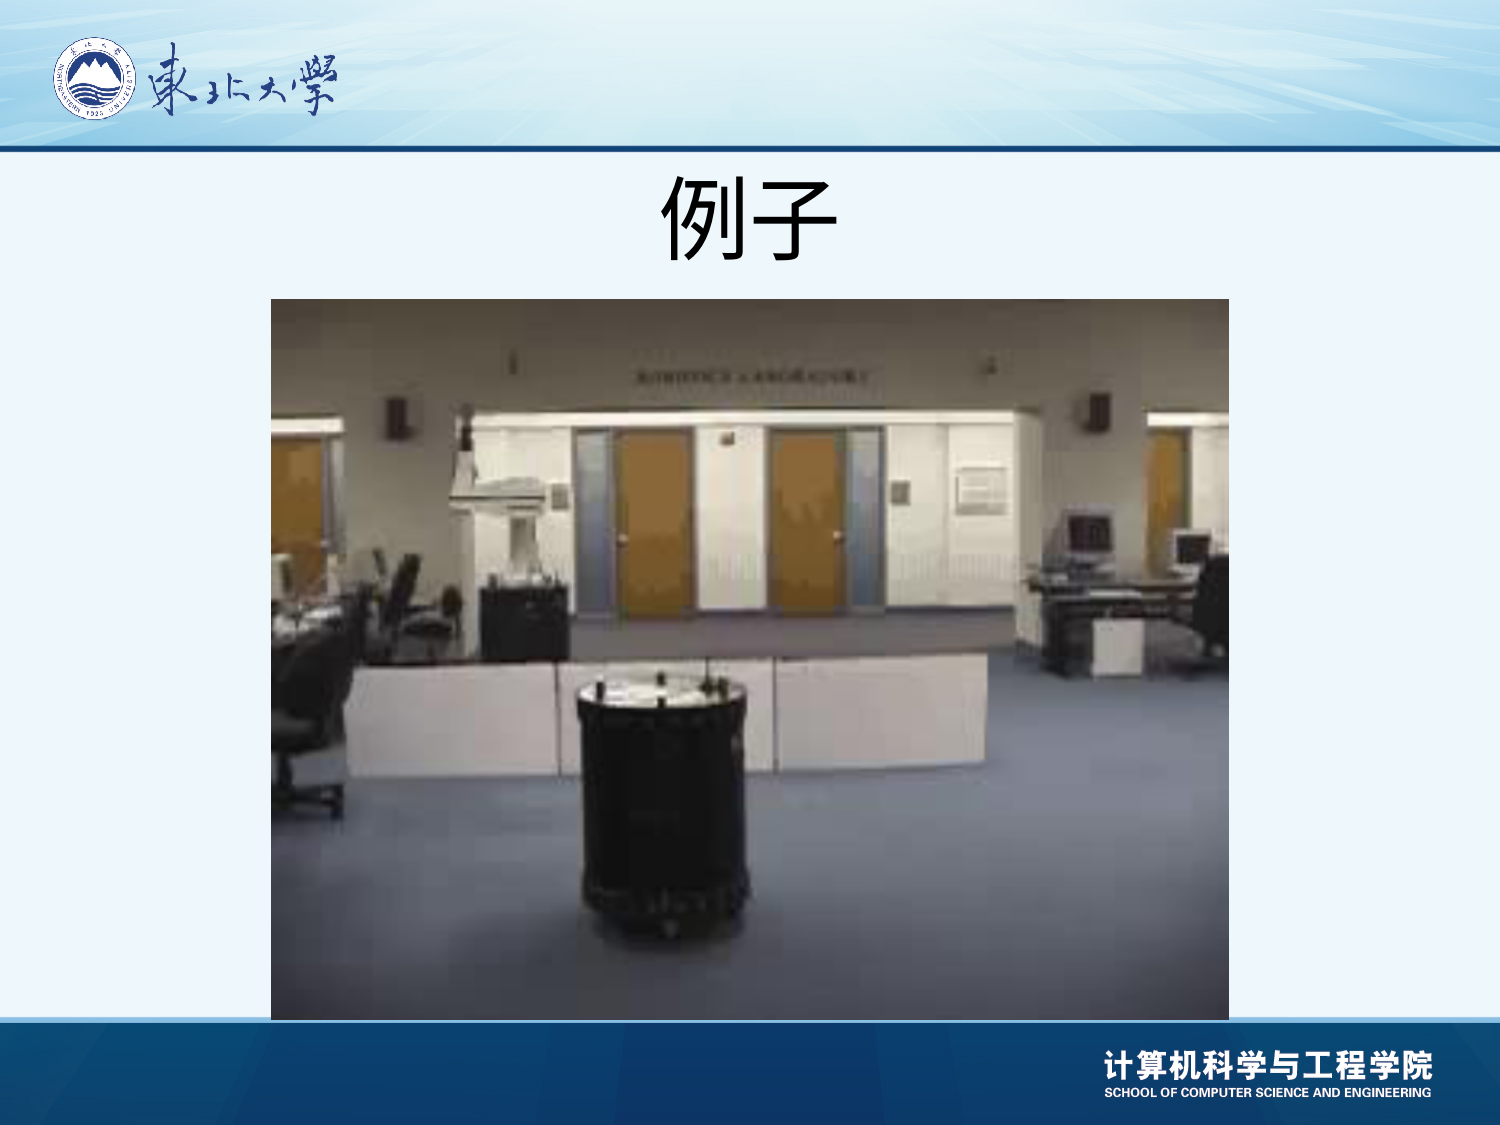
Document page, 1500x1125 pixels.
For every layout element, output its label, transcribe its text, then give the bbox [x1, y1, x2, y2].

picture [0, 0, 1500, 1125]
title 例子 [103, 162, 1397, 286]
